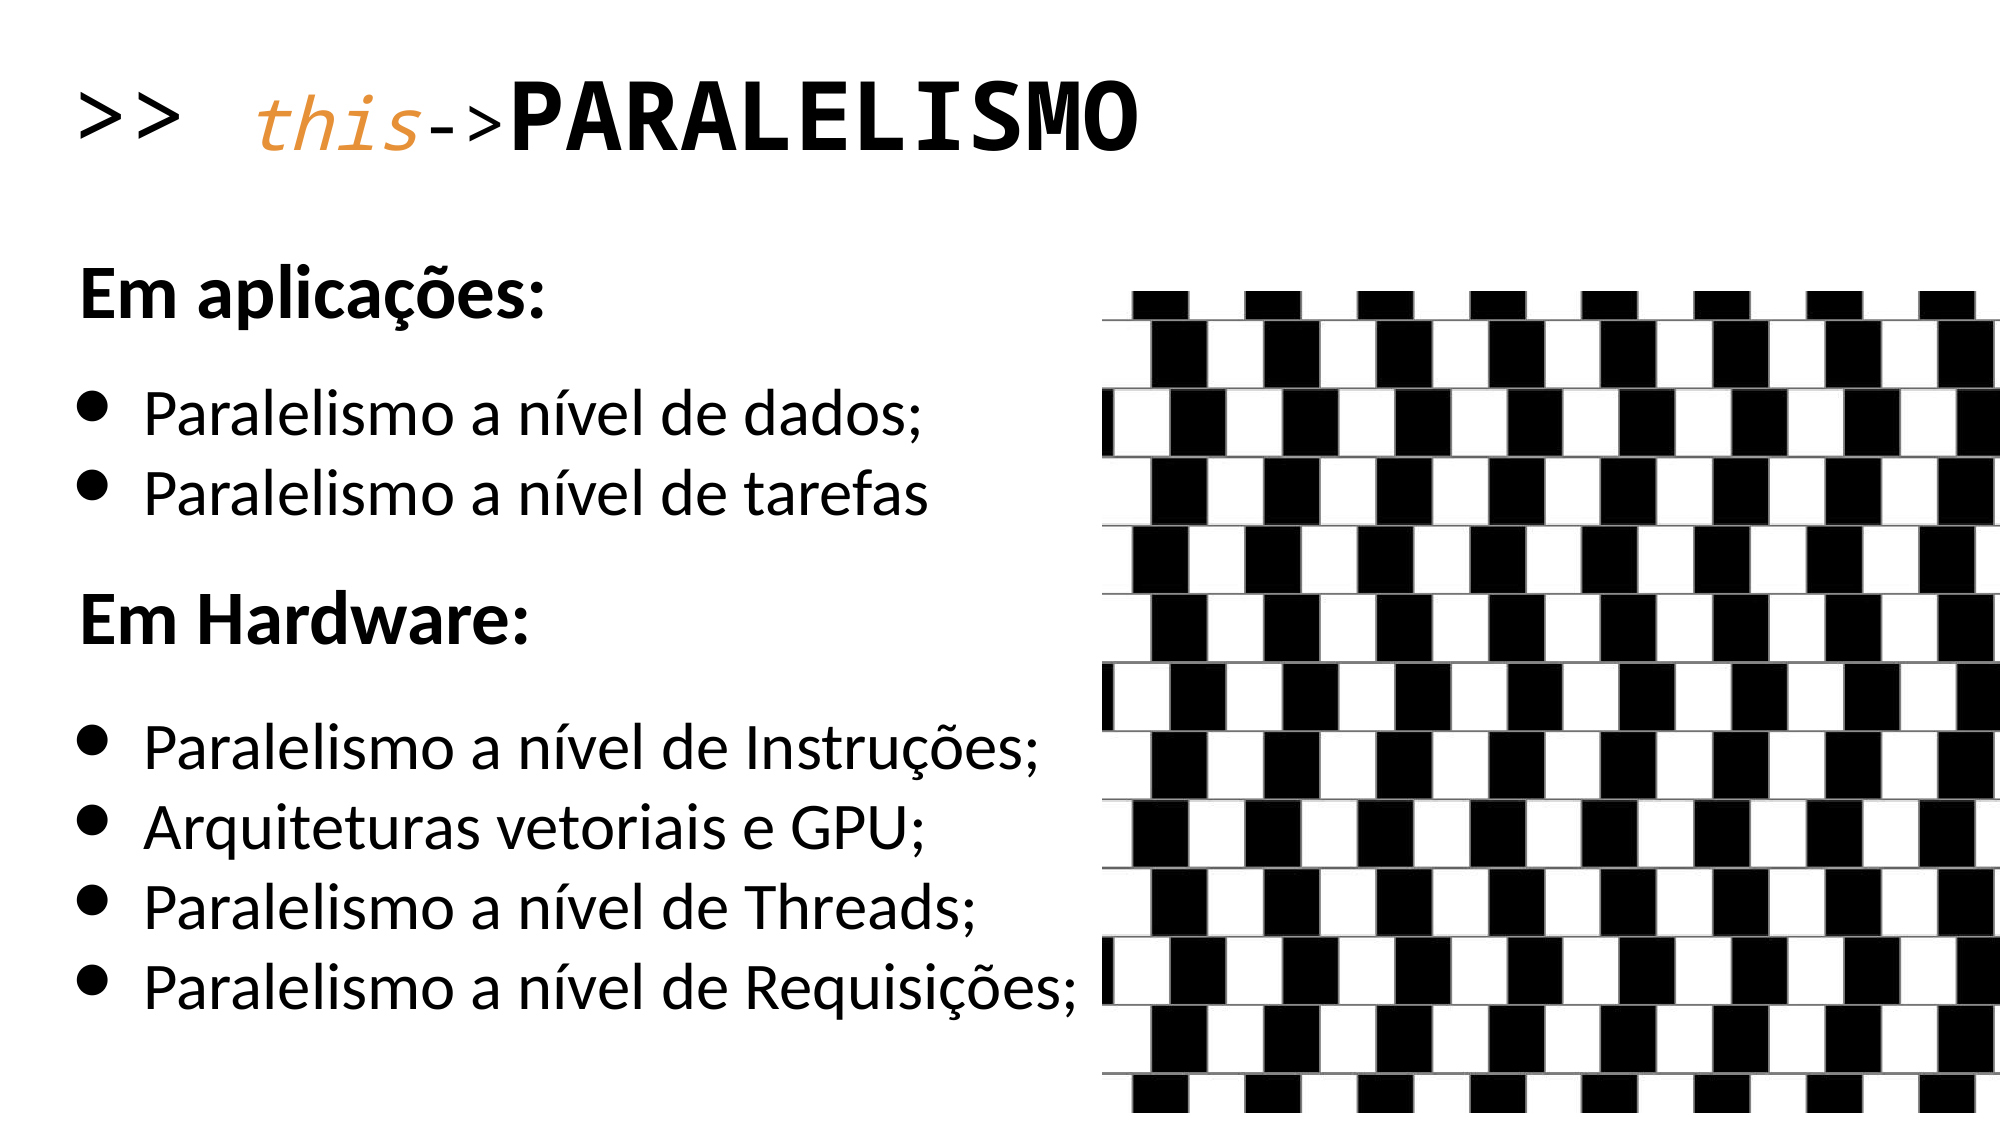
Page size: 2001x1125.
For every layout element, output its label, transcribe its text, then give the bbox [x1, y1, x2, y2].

text_box Paralelismo a nível de dados; Paralelismo a nível de tarefas [53, 353, 1072, 531]
text_box Em Hardware: [64, 552, 1096, 648]
picture [1101, 290, 2000, 1113]
text_box >> this->PARALELISMO [0, 46, 2000, 159]
text_box Paralelismo a nível de Instruções; Arquiteturas vetoriais e GPU; Paralelismo a nível de Threads; Paralelismo a nível de Requisições; [53, 687, 1096, 865]
text_box Em aplicações: [64, 226, 1184, 323]
